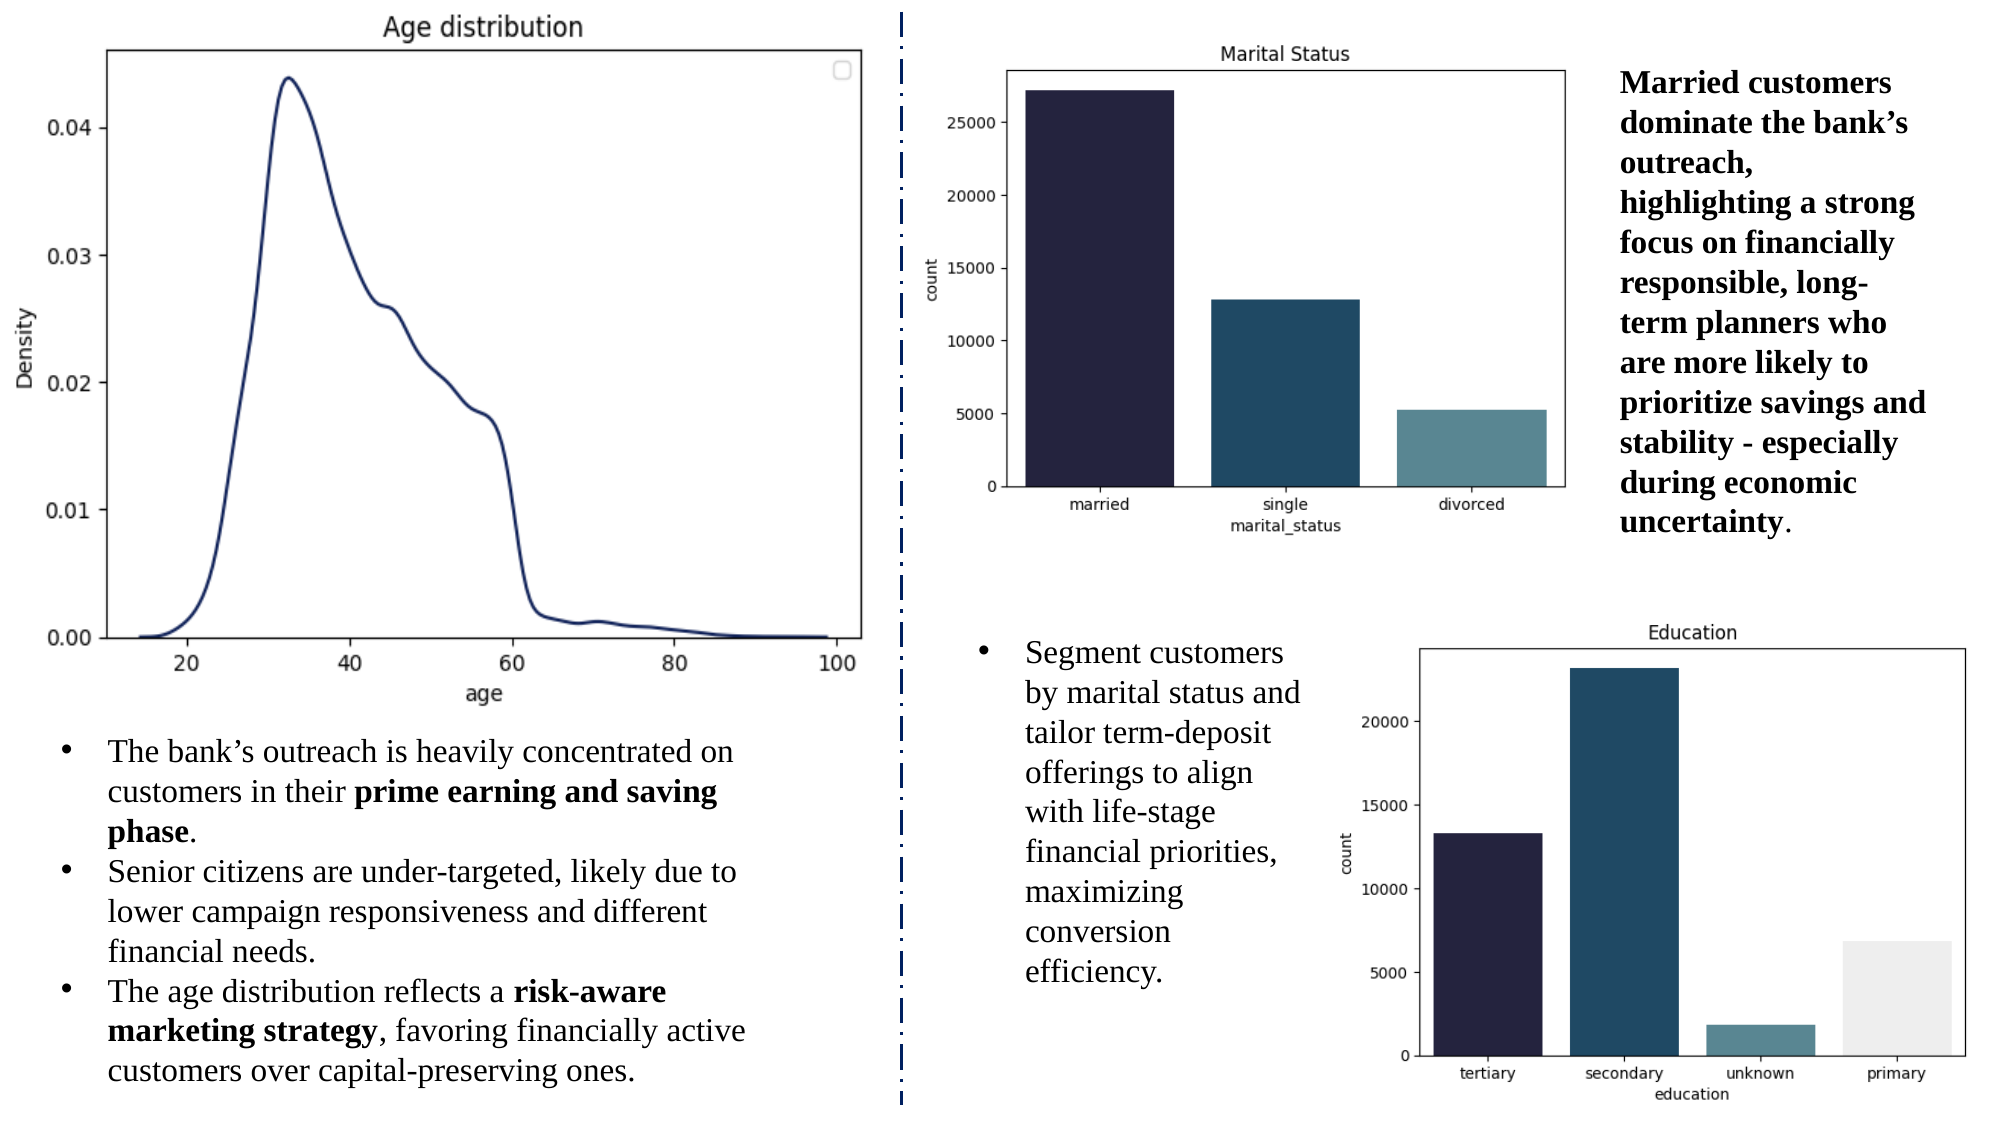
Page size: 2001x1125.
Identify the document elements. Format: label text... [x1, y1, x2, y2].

text_box Segment customers by marital status and tailor term-deposit offerings to align with life-stage financial priorities, maximizing conversion efficiency. [963, 622, 1328, 997]
text_box Married customers dominate the bank’s outreach, highlighting a strong focus on financially responsible, long-term planners who are more likely to prioritize savings and stability - especially during economic uncertainty. [1605, 53, 1945, 547]
text_box The bank’s outreach is heavily concentrated on customers in their prime earning and saving phase. Senior citizens are under-targeted, likely due to lower campaign responsiveness and different financial needs. The age distribution reflects a risk-aware marketing strategy, favoring financially active customers over capital-preserving ones. [46, 723, 799, 1125]
picture [1328, 613, 1977, 1114]
picture [913, 34, 1576, 547]
picture [0, 0, 877, 723]
